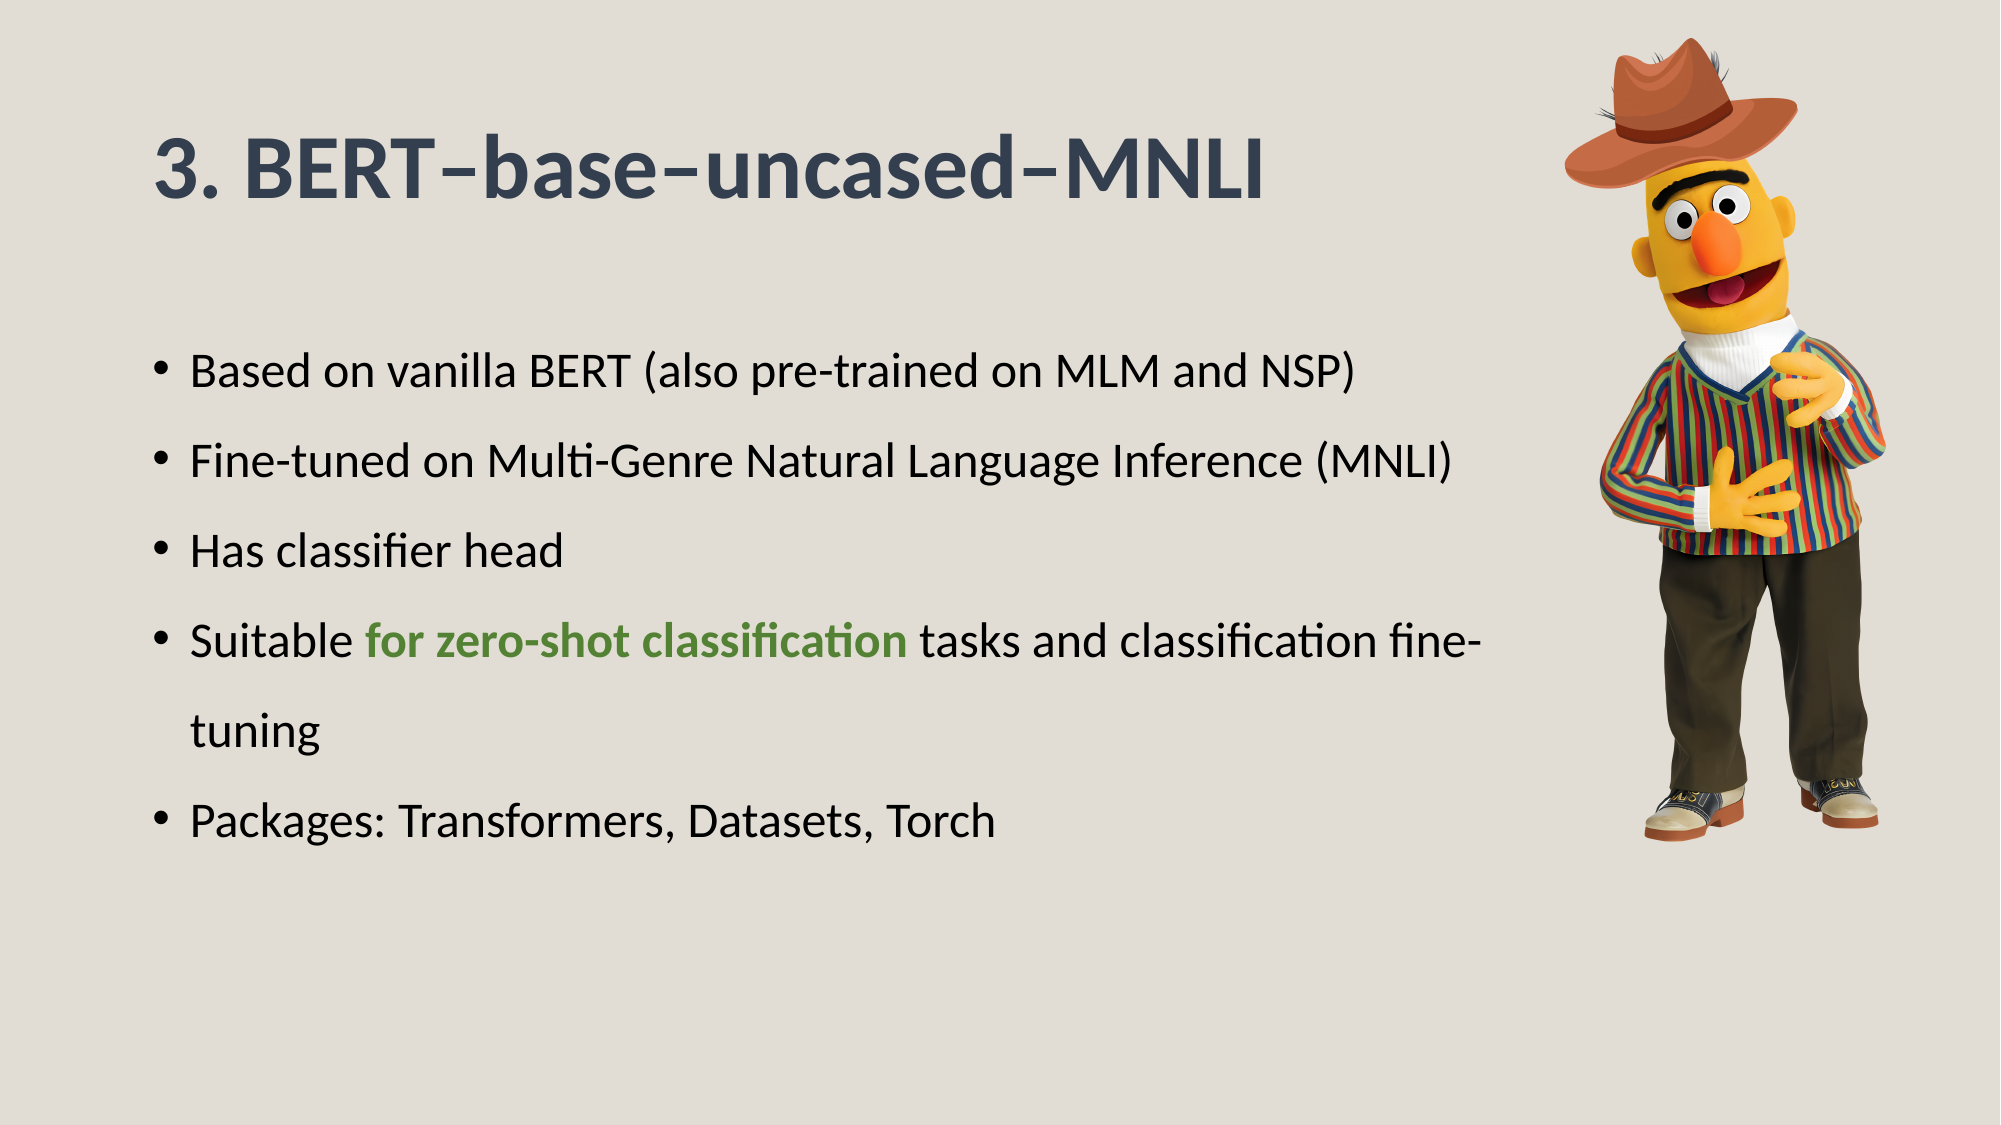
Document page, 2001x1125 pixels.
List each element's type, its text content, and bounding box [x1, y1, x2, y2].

title 3. BERT–base–uncased–MNLI [137, 59, 1565, 278]
list Based on vanilla BERT (also pre-trained on MLM and NSP) Fine-tuned on Multi-Genre Natural Language Inference (MNLI) Has classifier head Suitable for zero-shot classification tasks and classification fine-tuning Packages: Transformers, Datasets, Torch [137, 299, 1597, 1014]
picture [1544, 19, 1915, 870]
